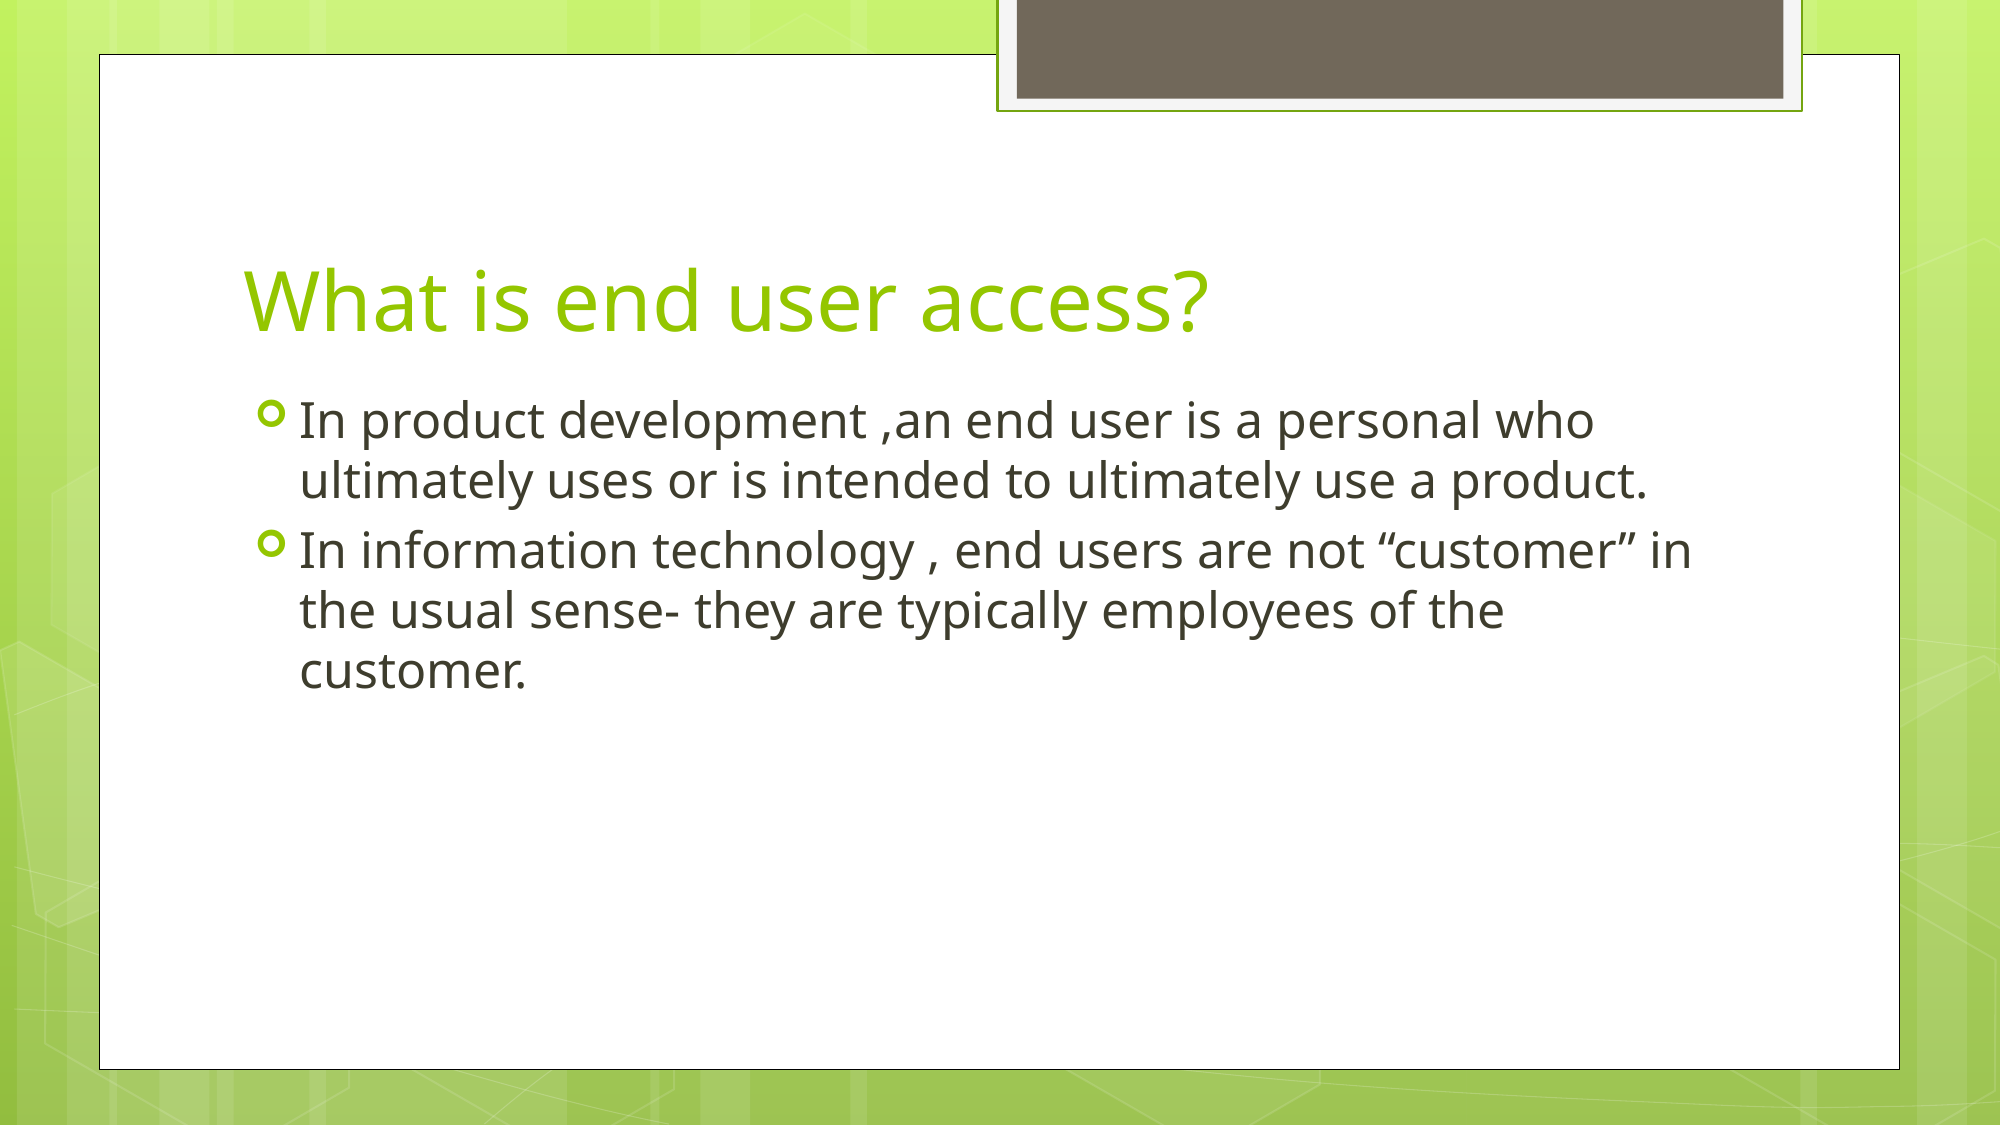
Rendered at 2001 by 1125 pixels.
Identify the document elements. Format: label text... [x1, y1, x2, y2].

list In product development ,an end user is a personal who ultimately uses or is intended to ultimately use a product. In information technology , end users are not “customer” in the usual sense- they are typically employees of the customer. [228, 381, 1711, 957]
title What is end user access? [228, 168, 1765, 357]
